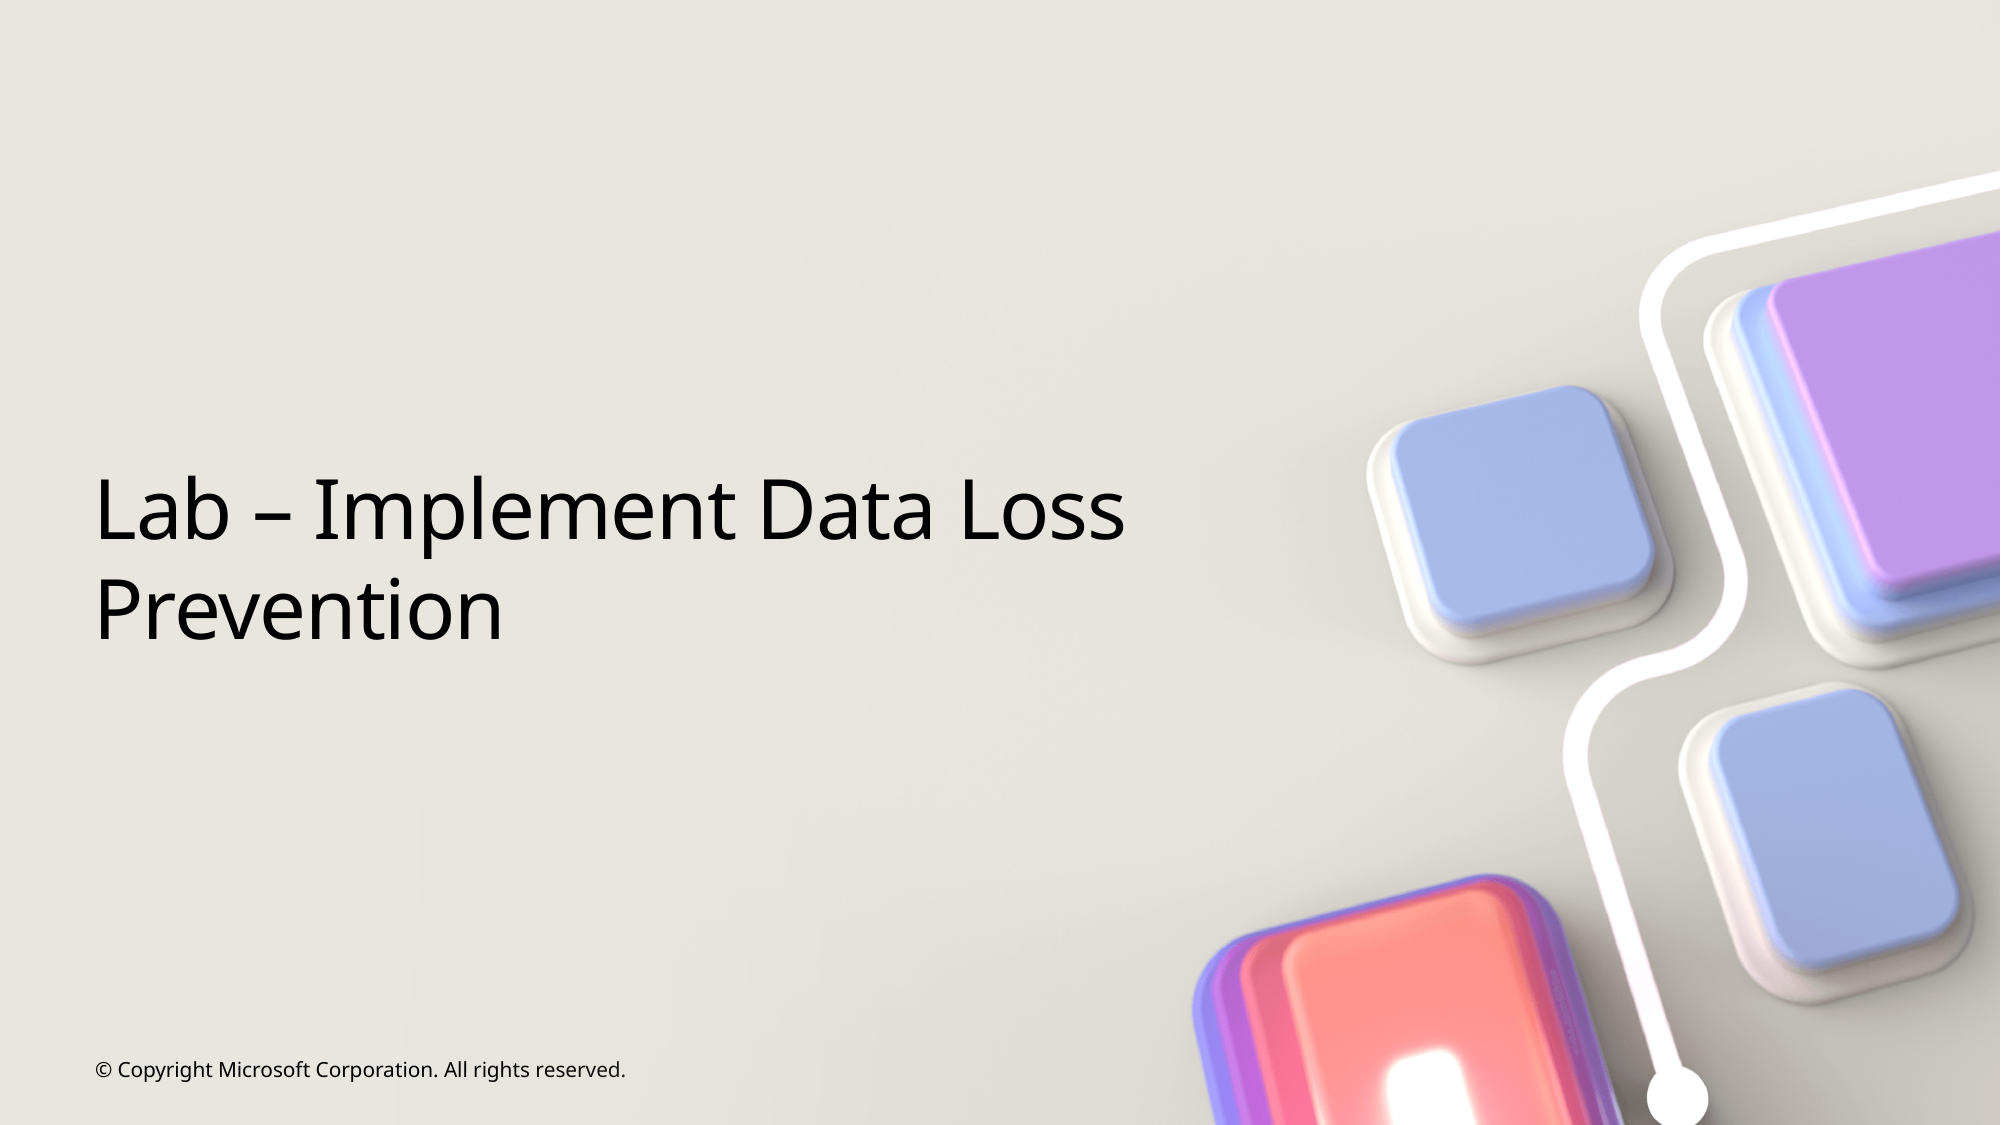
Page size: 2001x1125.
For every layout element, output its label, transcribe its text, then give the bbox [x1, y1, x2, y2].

title Lab – Implement Data Loss Prevention [93, 555, 1135, 657]
picture [396, 0, 2000, 1125]
